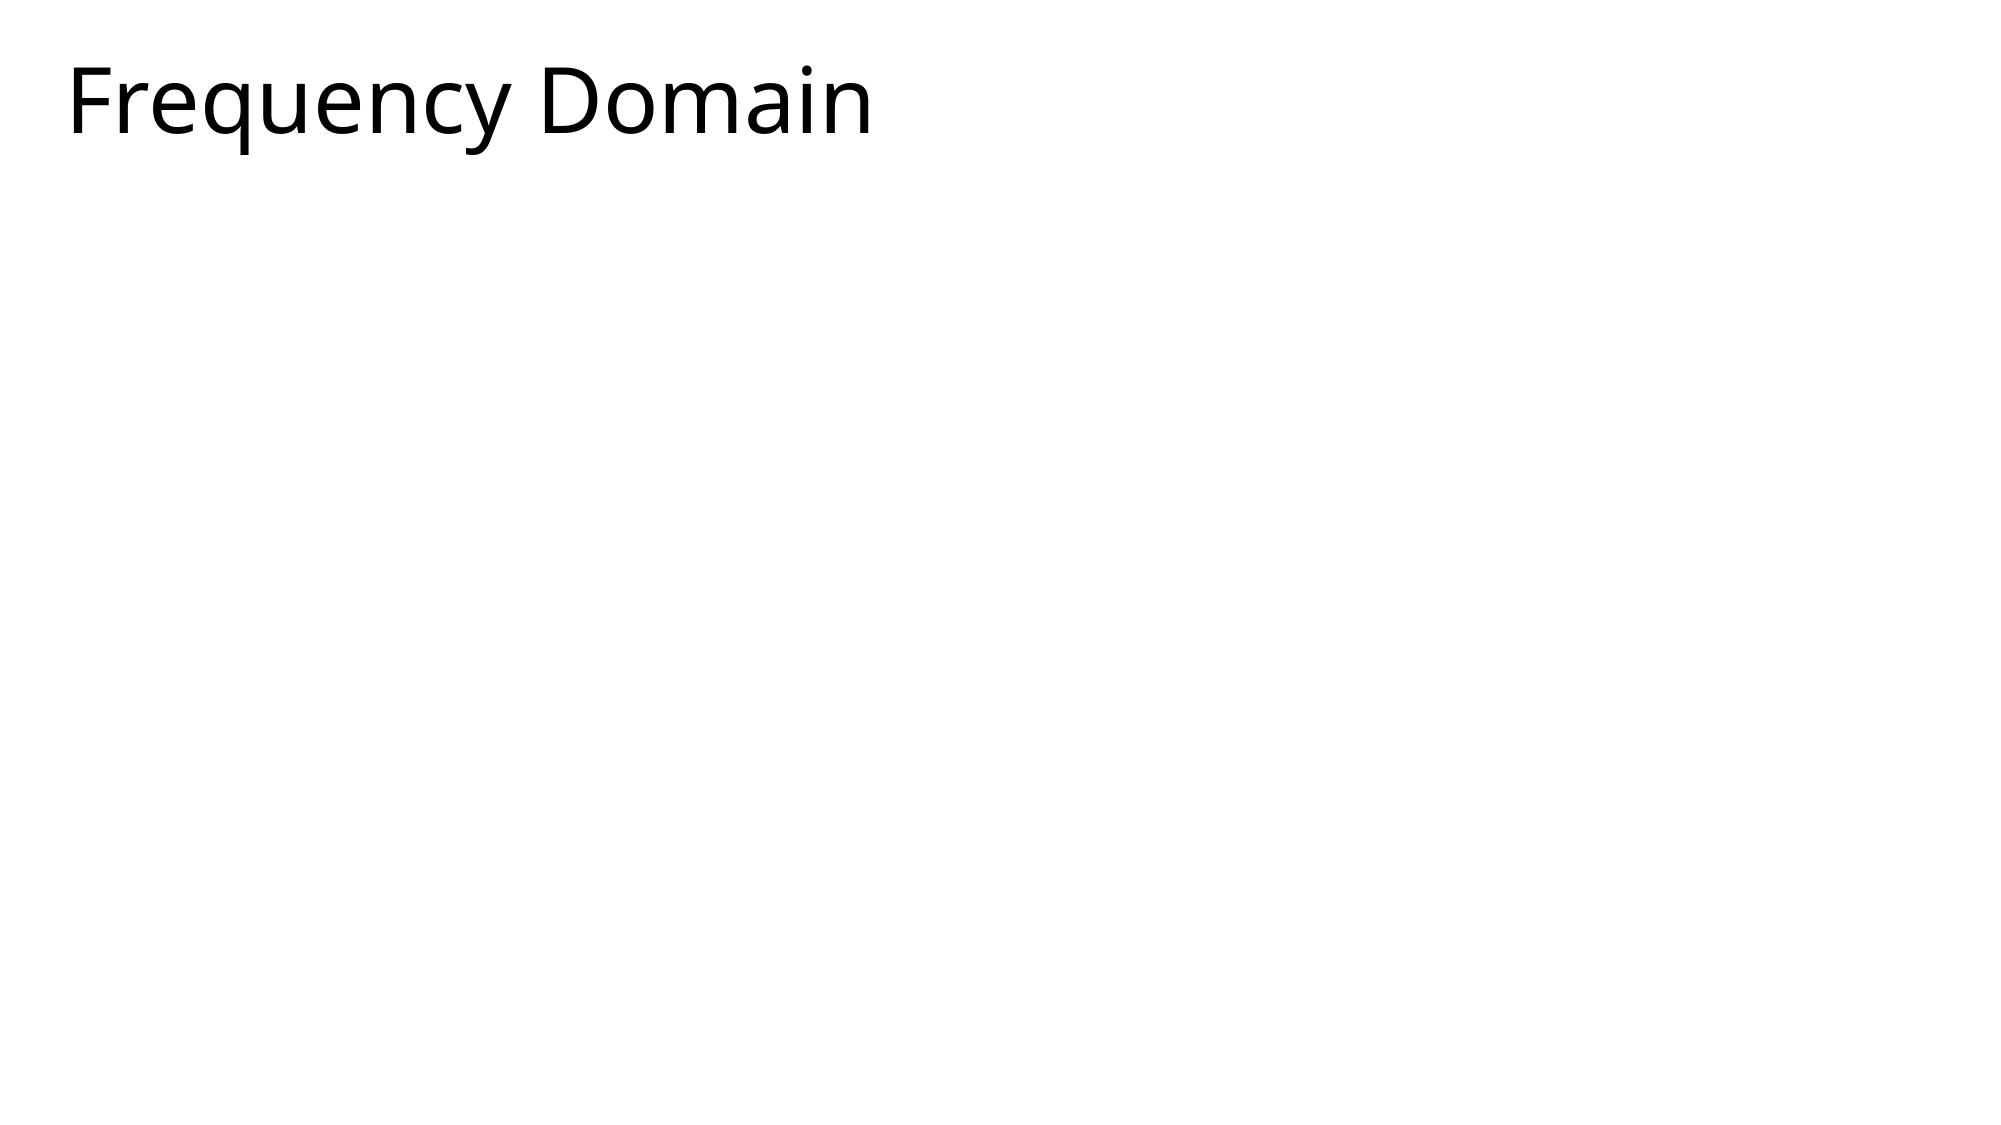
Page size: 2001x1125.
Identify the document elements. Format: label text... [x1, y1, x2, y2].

title Frequency Domain [50, 30, 1946, 177]
